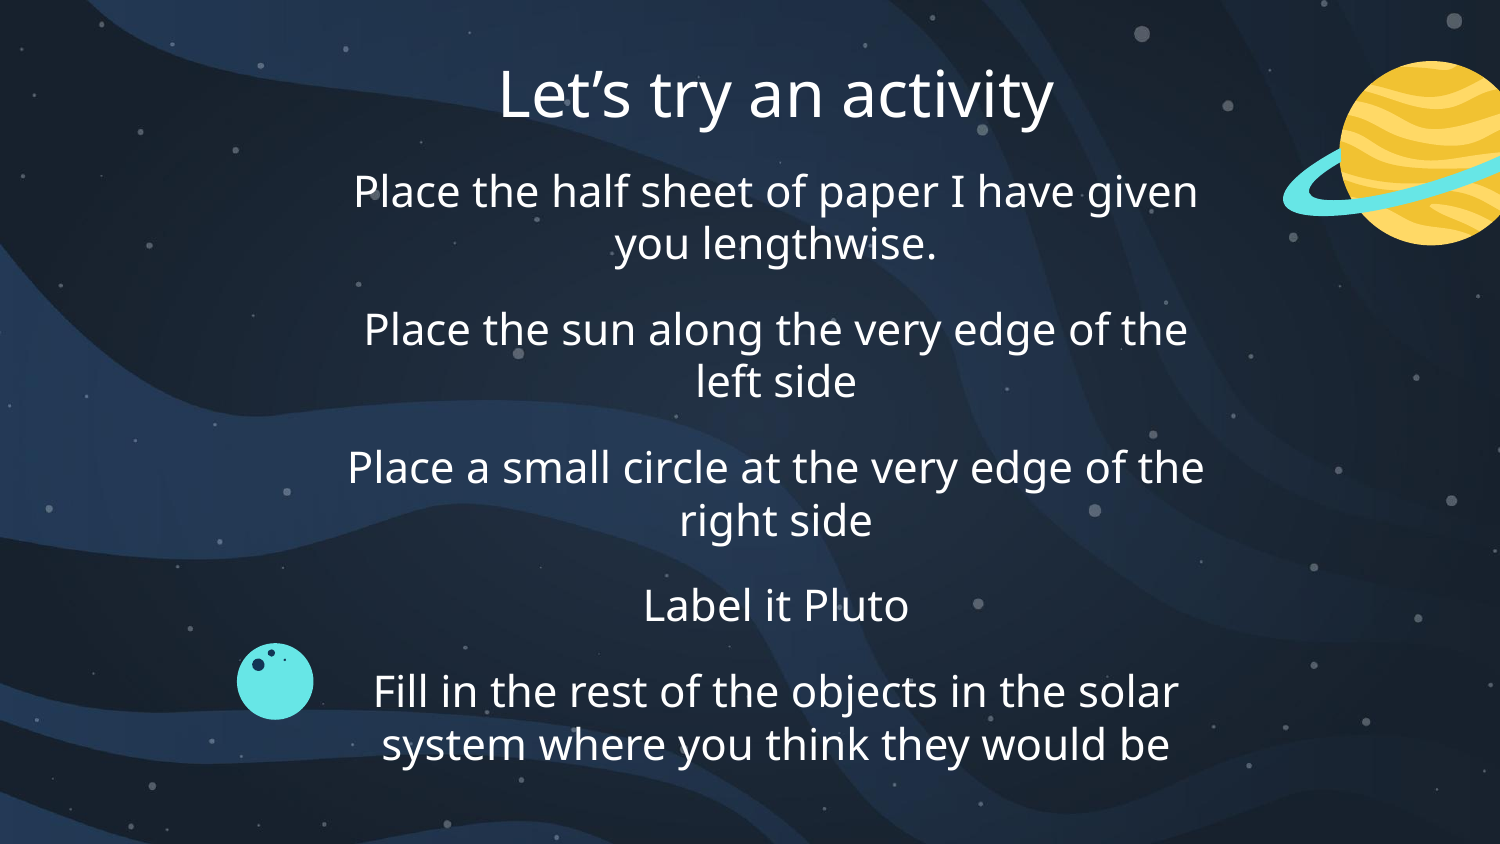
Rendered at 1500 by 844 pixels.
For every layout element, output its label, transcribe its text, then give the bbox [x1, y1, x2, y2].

picture [1310, 164, 1350, 200]
list Let’s try an activity Place the half sheet of paper I have given you lengthwise. Place the sun along the very edge of the left side Place a small circle at the very edge of the right side Label it Pluto Fill in the rest of the objects in the solar system where you think they would be [319, 37, 1234, 807]
picture [0, 0, 1500, 844]
